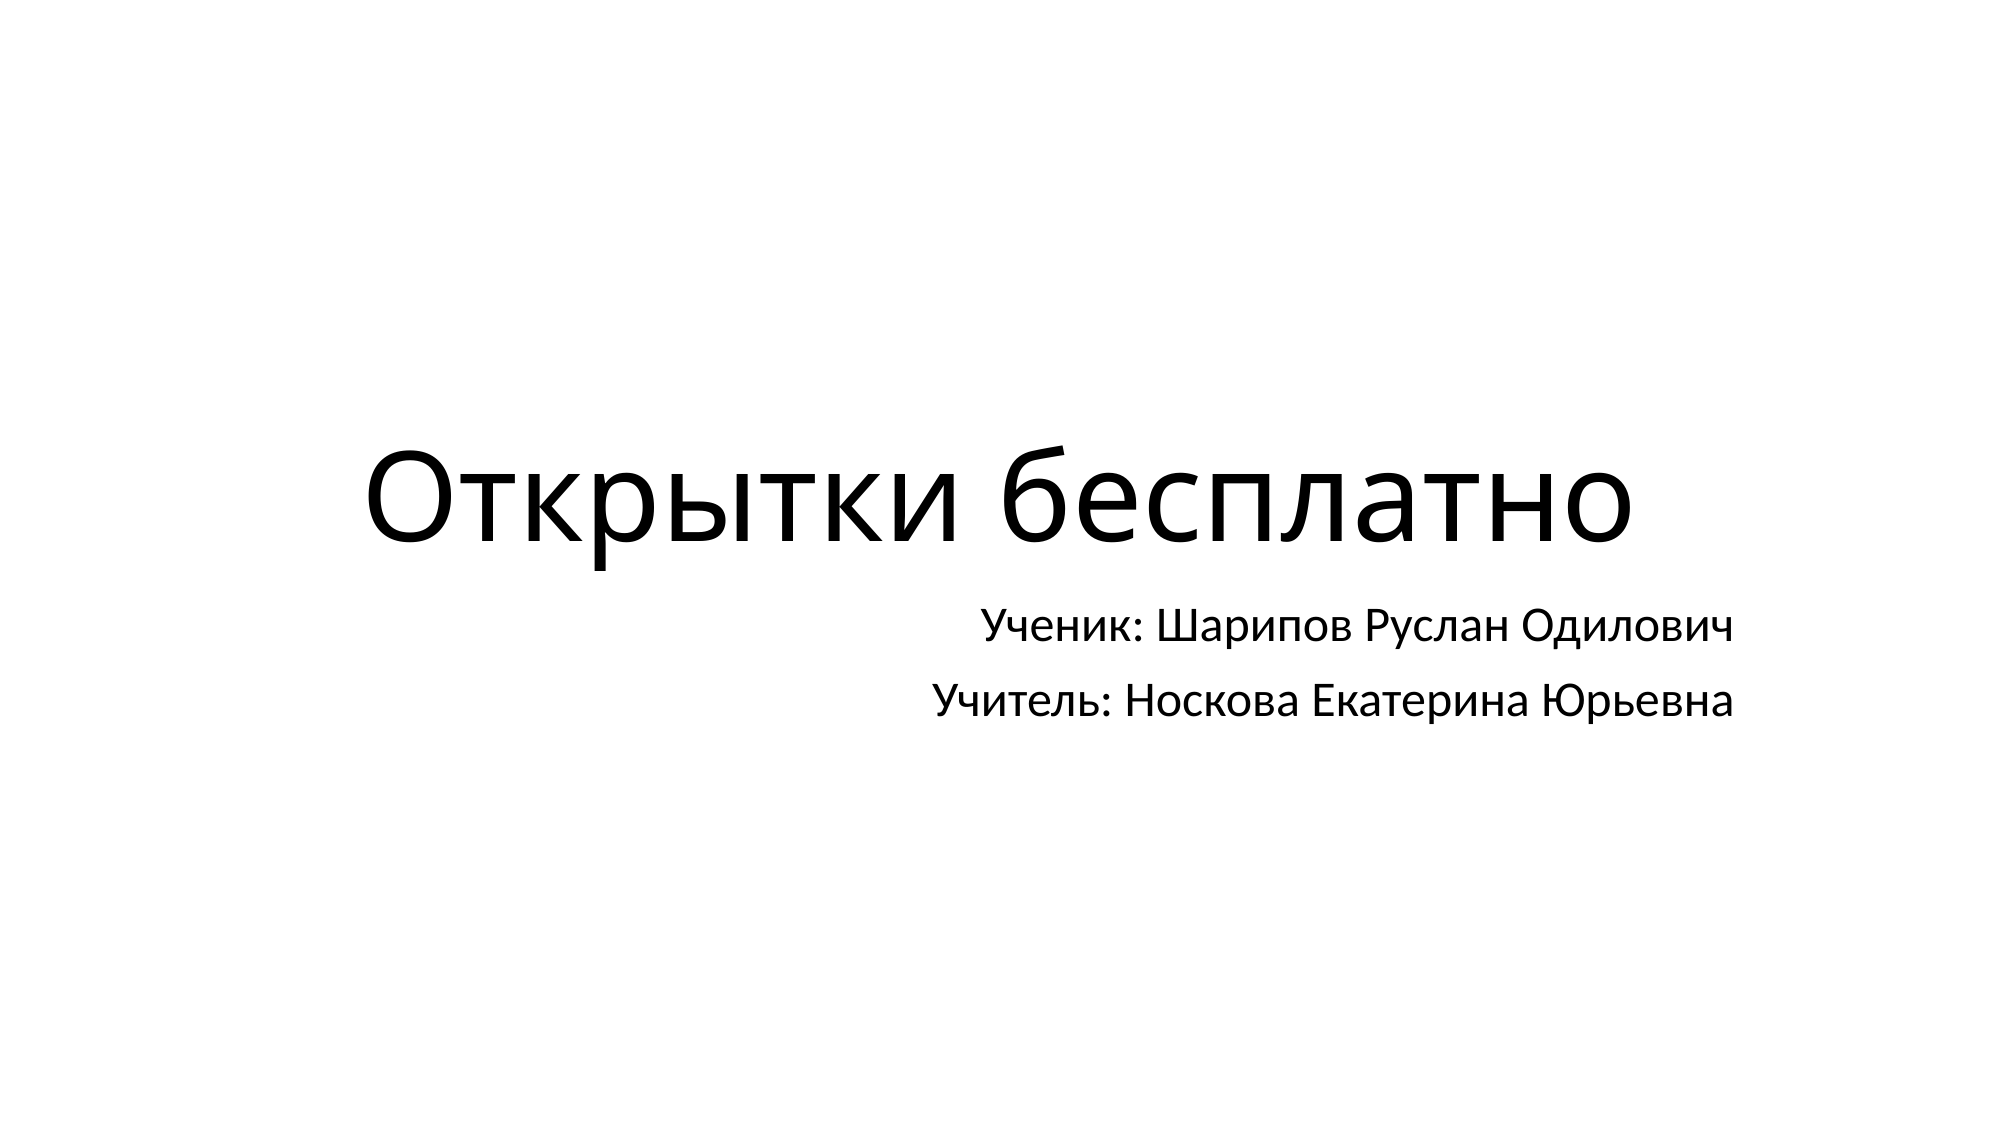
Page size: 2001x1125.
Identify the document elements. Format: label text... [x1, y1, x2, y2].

subtitle Ученик: Шарипов Руслан Одилович Учитель: Носкова Екатерина Юрьевна [249, 590, 1750, 863]
title Открытки бесплатно [249, 184, 1750, 576]
